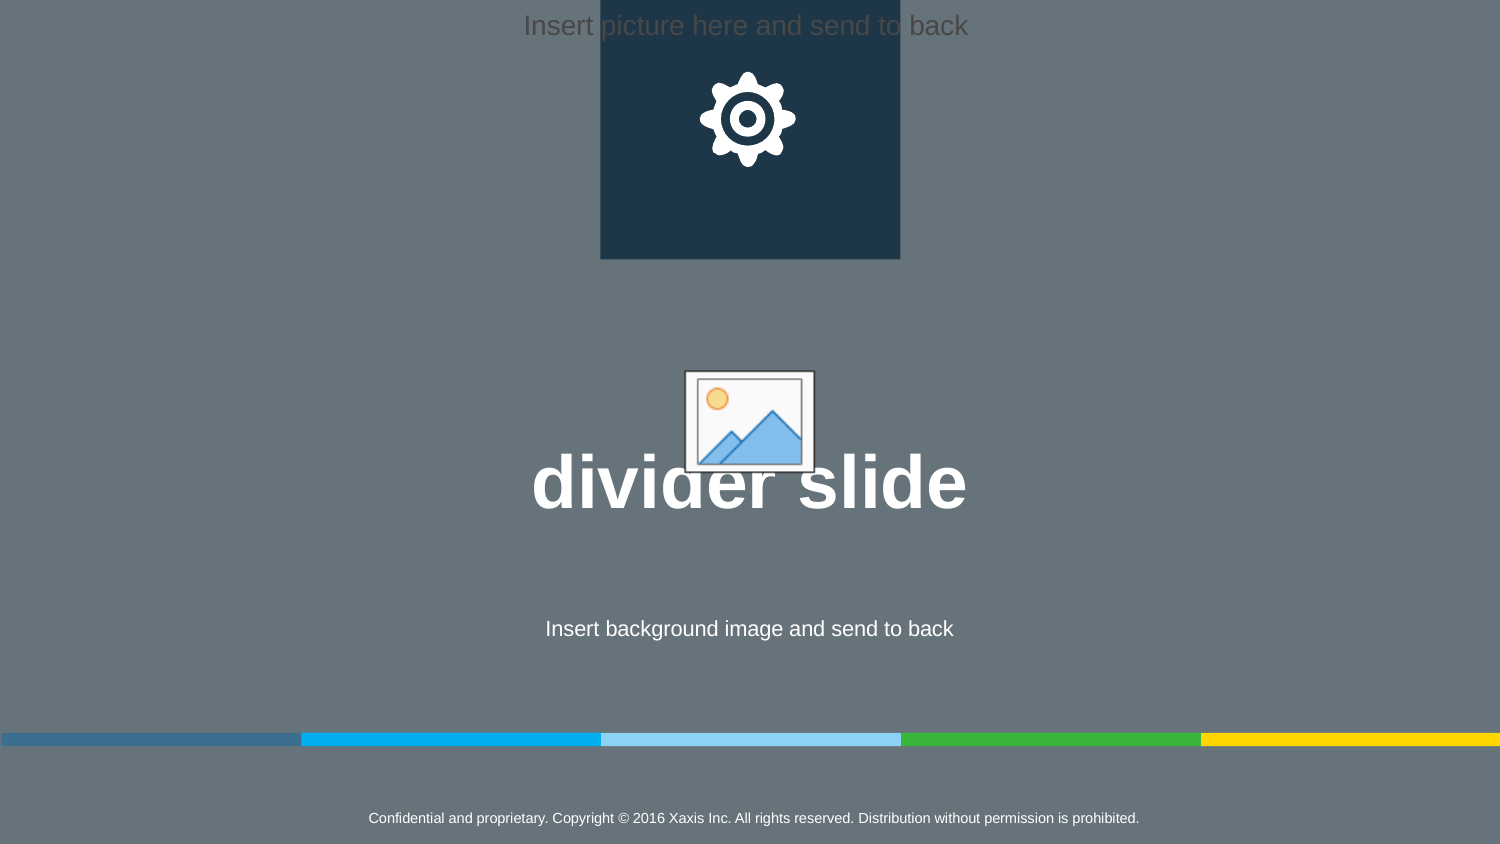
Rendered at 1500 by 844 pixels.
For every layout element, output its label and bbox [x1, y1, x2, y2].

picture [0, 0, 1500, 844]
text_box [1, 732, 1500, 747]
